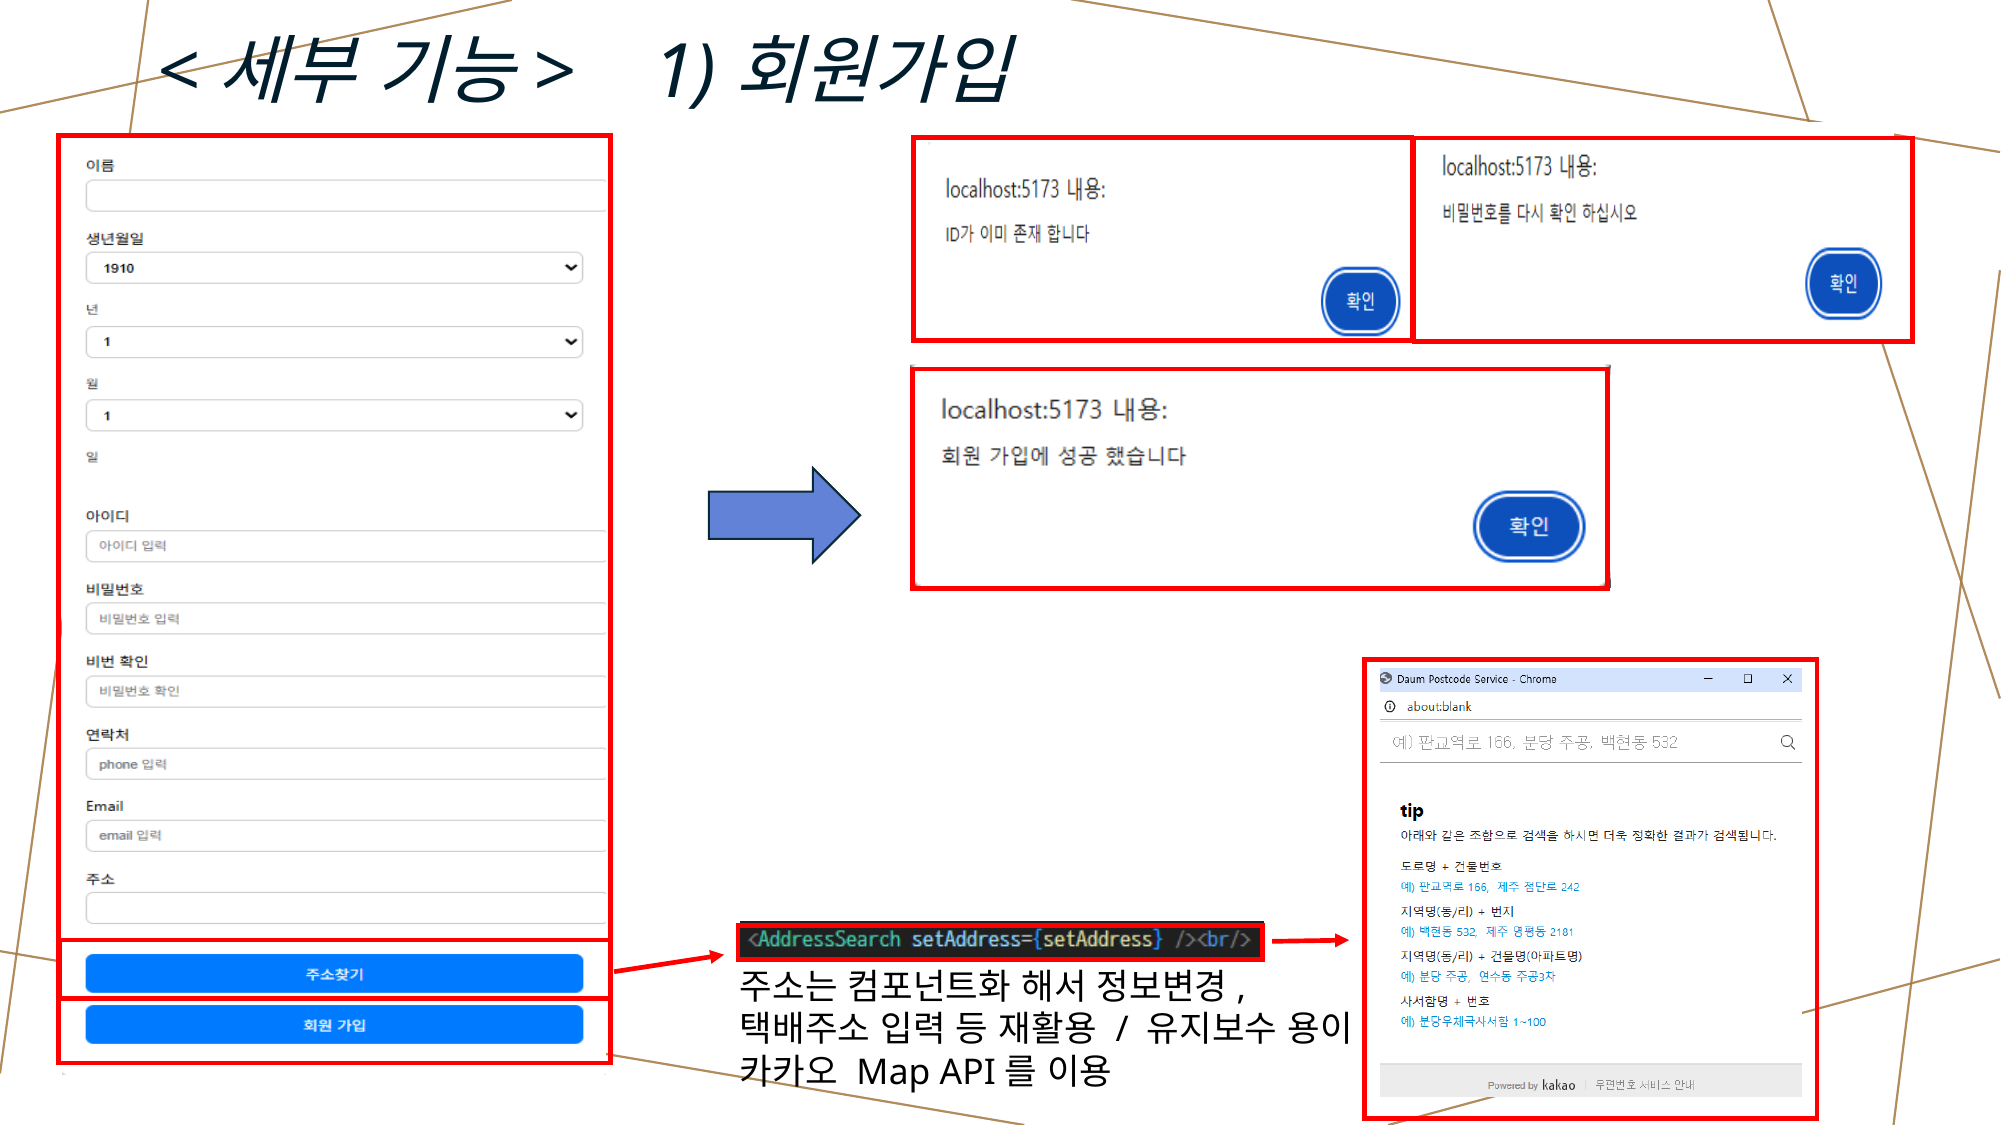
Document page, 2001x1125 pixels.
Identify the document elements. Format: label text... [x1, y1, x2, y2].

text_box [606, 999, 612, 1064]
text_box [606, 939, 612, 999]
text_box [707, 465, 862, 565]
picture [62, 133, 606, 1075]
picture [740, 921, 1264, 961]
picture [1380, 668, 1802, 1097]
text_box [58, 134, 62, 939]
picture [928, 142, 1416, 353]
text_box [58, 939, 62, 999]
text_box [913, 137, 1413, 342]
text_box [606, 134, 612, 939]
title <세부 기능> 1)회원가입 [5, 0, 1730, 122]
picture [1424, 122, 1894, 339]
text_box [614, 954, 725, 972]
text_box [1363, 658, 1818, 1120]
text_box 주소는 컴포넌트화 해서 정보변경, 택배주소 입력 등 재활용 / 유지보수 용이 카카오 Map API를 이용 [724, 956, 1511, 1125]
text_box [1413, 137, 1913, 342]
picture [910, 364, 1611, 588]
text_box [58, 999, 62, 1064]
